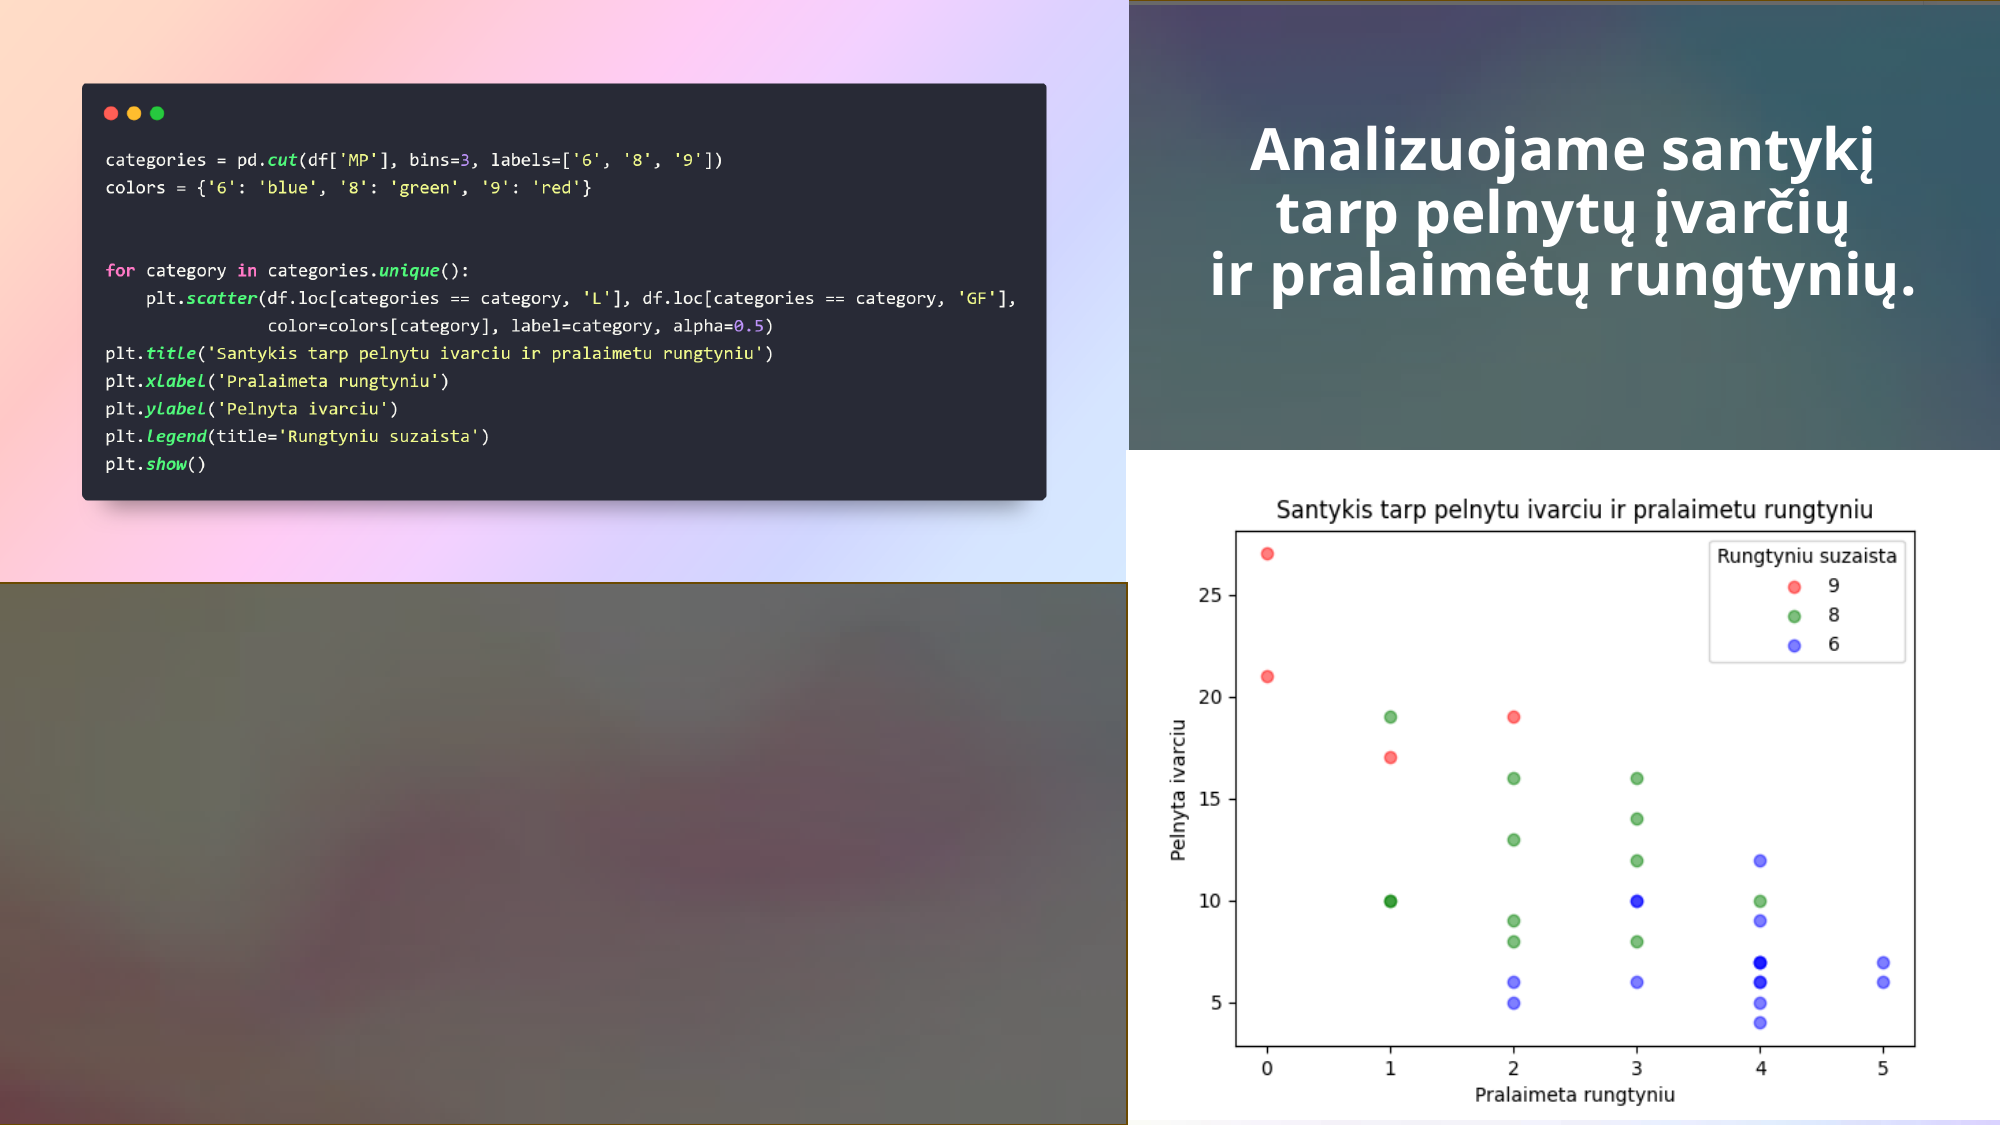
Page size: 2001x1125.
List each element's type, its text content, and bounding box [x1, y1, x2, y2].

title Analizuojame santykį tarp pelnytų įvarčių ir pralaimėtų rungtynių. [1186, 0, 1940, 5]
text_box [1940, 0, 2000, 5]
picture [0, 0, 2000, 1125]
text_box [1129, 0, 1186, 5]
